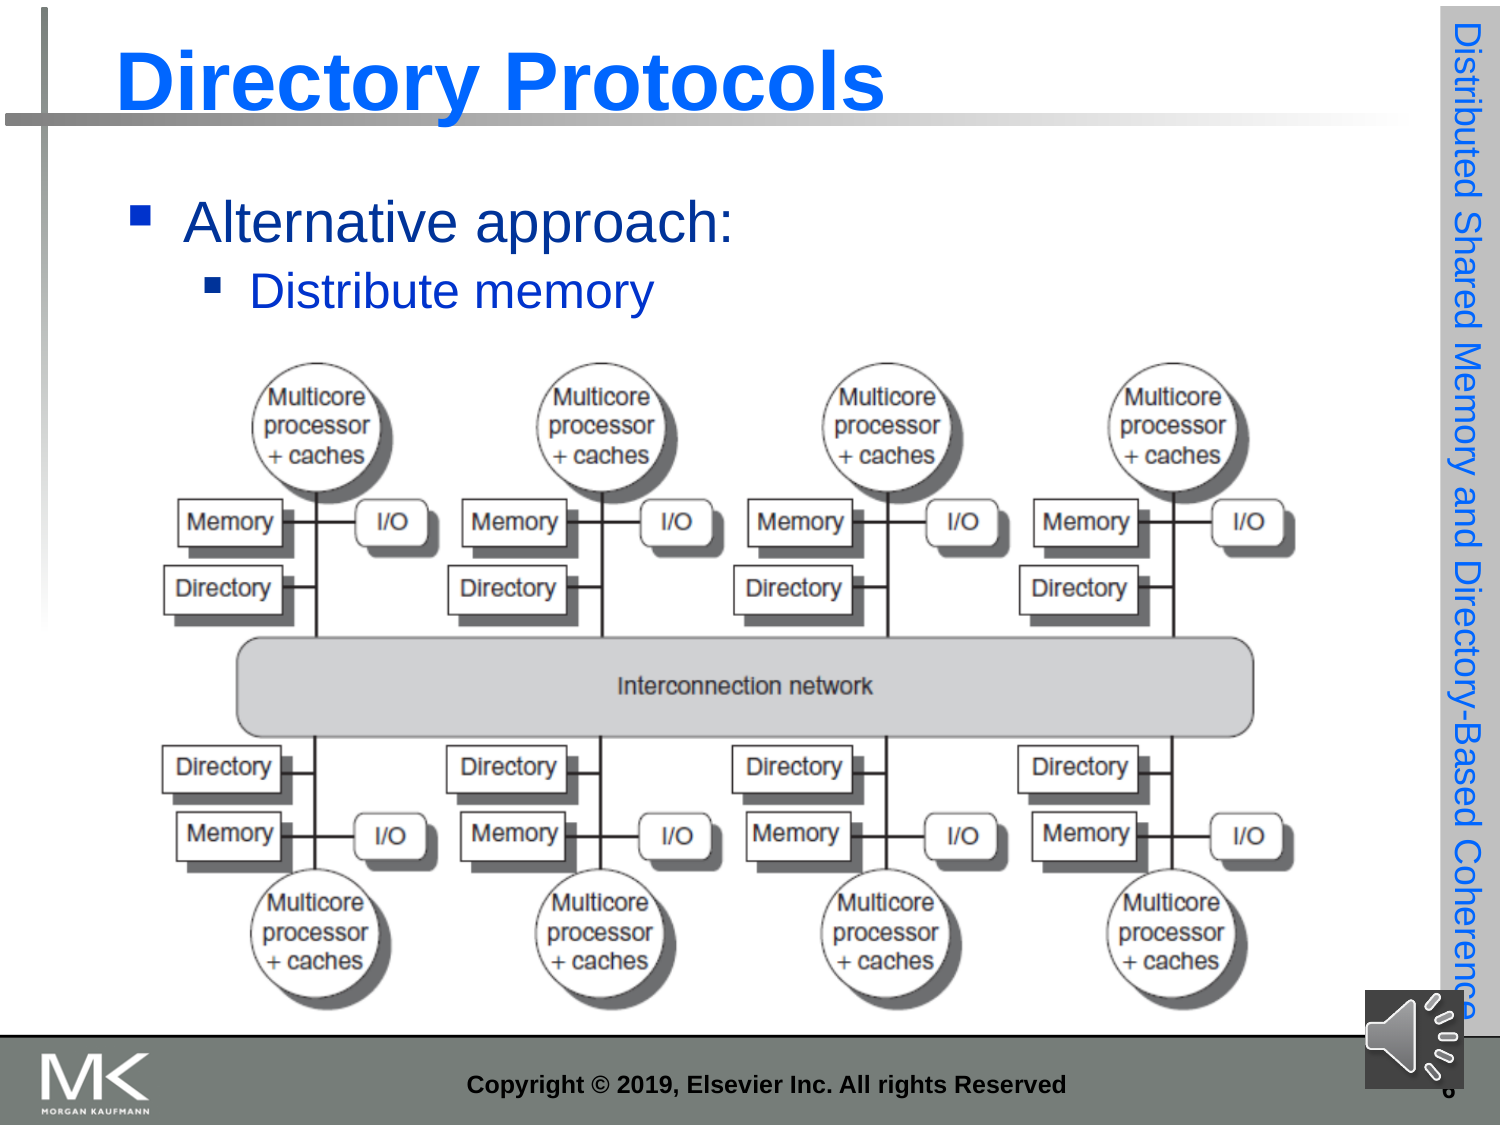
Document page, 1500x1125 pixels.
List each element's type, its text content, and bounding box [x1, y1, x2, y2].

picture [147, 343, 1300, 1019]
footer Copyright © 2019, Elsevier Inc. All rights Reserved [170, 1046, 1365, 1106]
text_box Distributed Shared Memory and Directory-Based Coherence [1440, 6, 1500, 1037]
list Alternative approach: Distribute memory [111, 184, 1440, 1024]
title Directory Protocols [100, 18, 1440, 135]
picture [29, 1046, 160, 1123]
picture [1364, 989, 1465, 1090]
